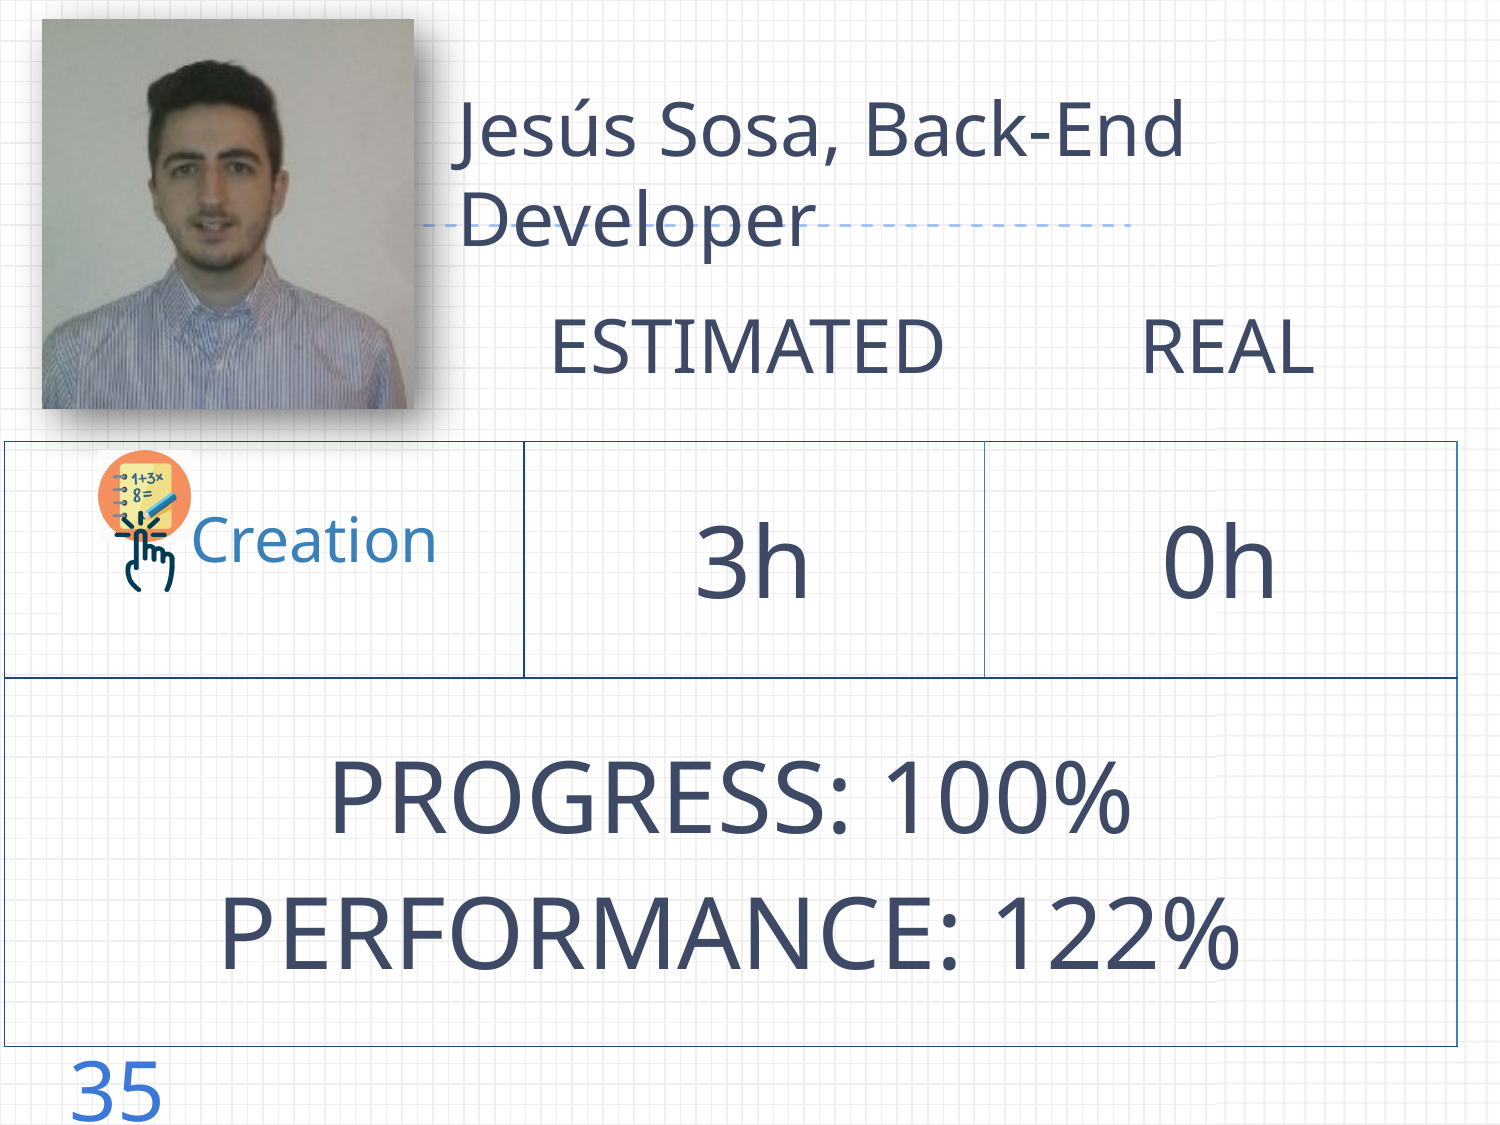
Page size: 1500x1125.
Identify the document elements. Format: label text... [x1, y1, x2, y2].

table_cell PROGRESS: 100% PERFORMANCE: 122% [5, 679, 1212, 1046]
text_box ESTIMATED [508, 283, 987, 451]
picture [41, 18, 415, 410]
table_header 0h [985, 451, 1212, 677]
text_box Jesús Sosa, Back-End Developer [462, 66, 1212, 234]
text_box 35 [54, 1024, 191, 1125]
text_box REAL [987, 283, 1212, 451]
table_header [5, 442, 523, 677]
table_header 3h [525, 451, 984, 677]
text_box Creation [194, 507, 485, 590]
picture [1217, 0, 1500, 1125]
picture [98, 449, 191, 596]
